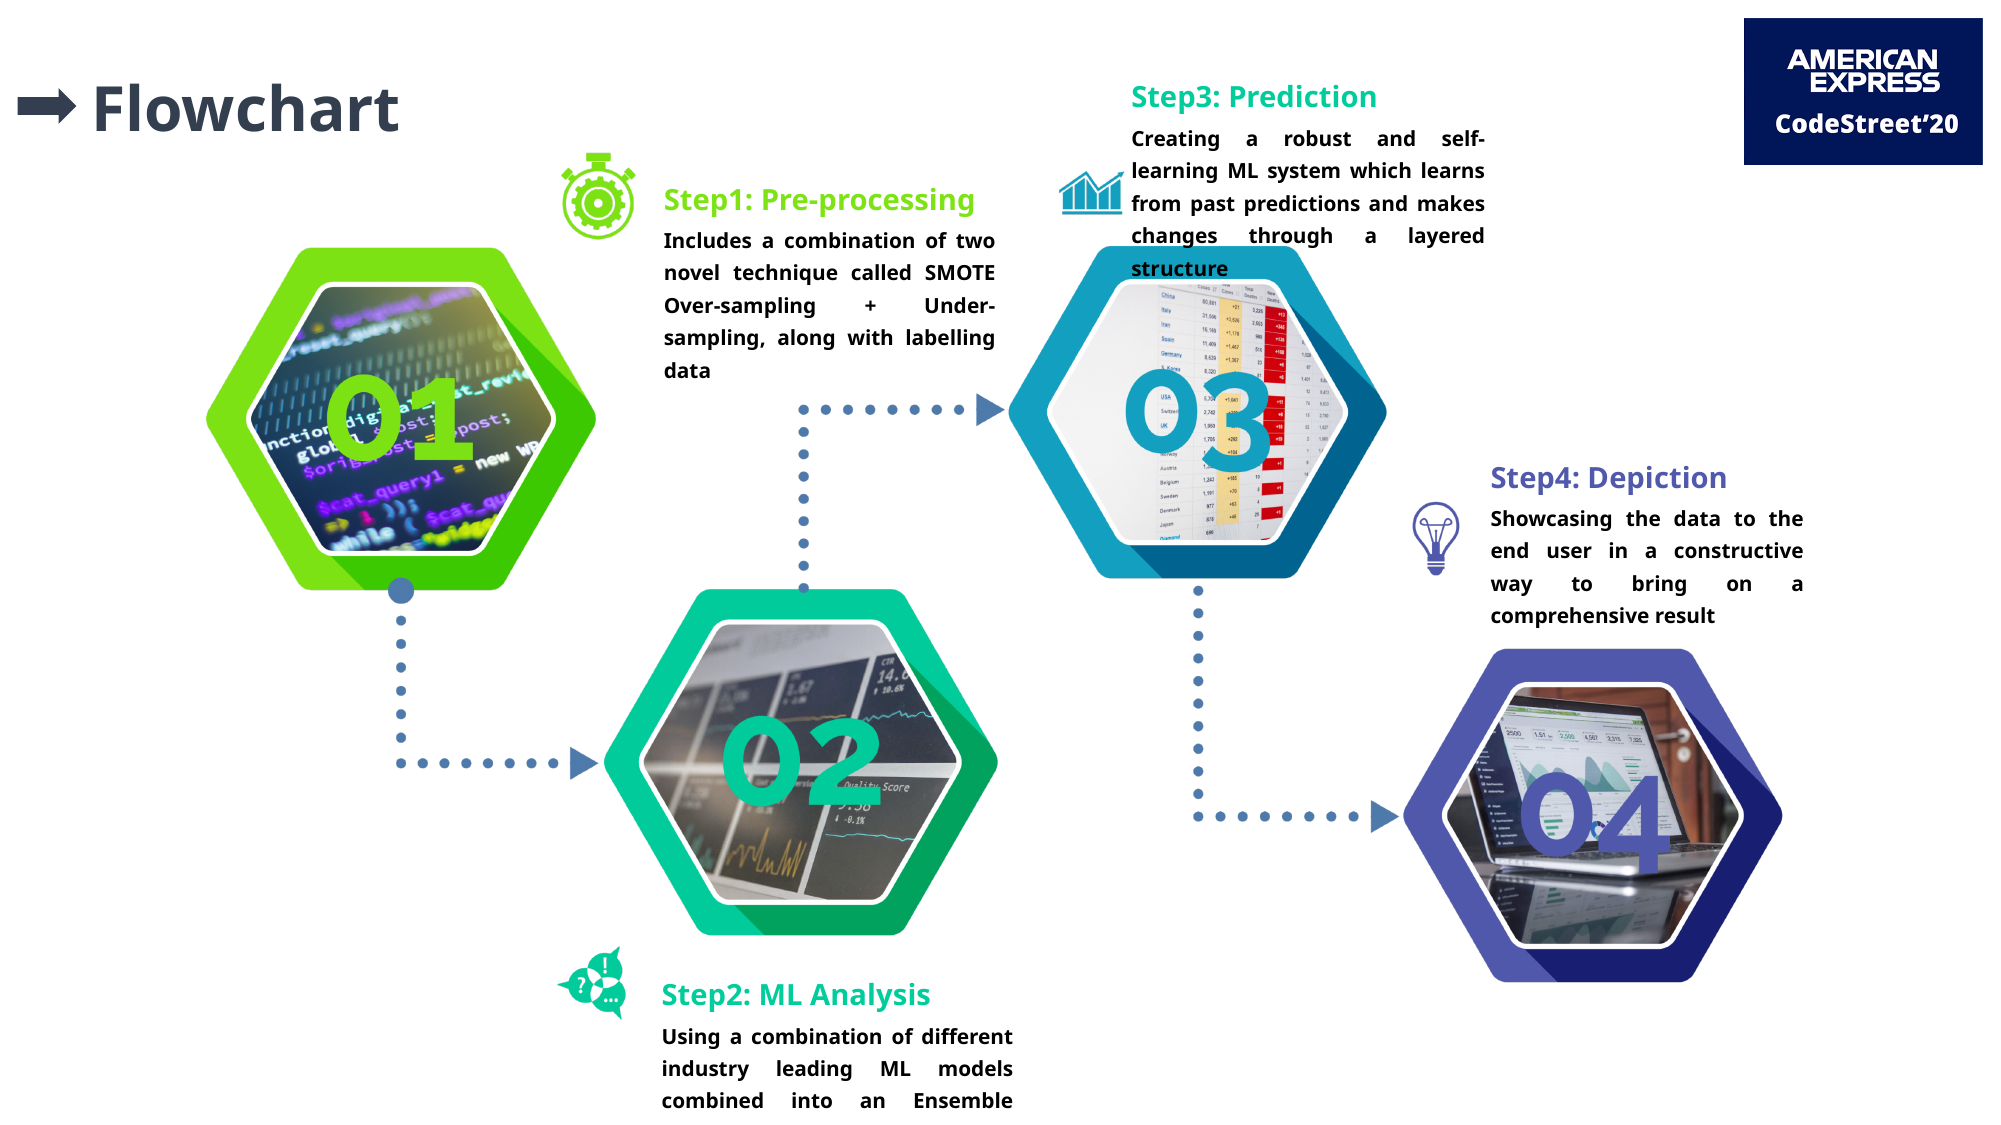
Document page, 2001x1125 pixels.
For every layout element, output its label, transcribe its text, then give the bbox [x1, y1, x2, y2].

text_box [181, 61, 1819, 1124]
picture [1743, 18, 1983, 165]
text_box [16, 85, 78, 127]
title Flowchart [76, 61, 181, 152]
